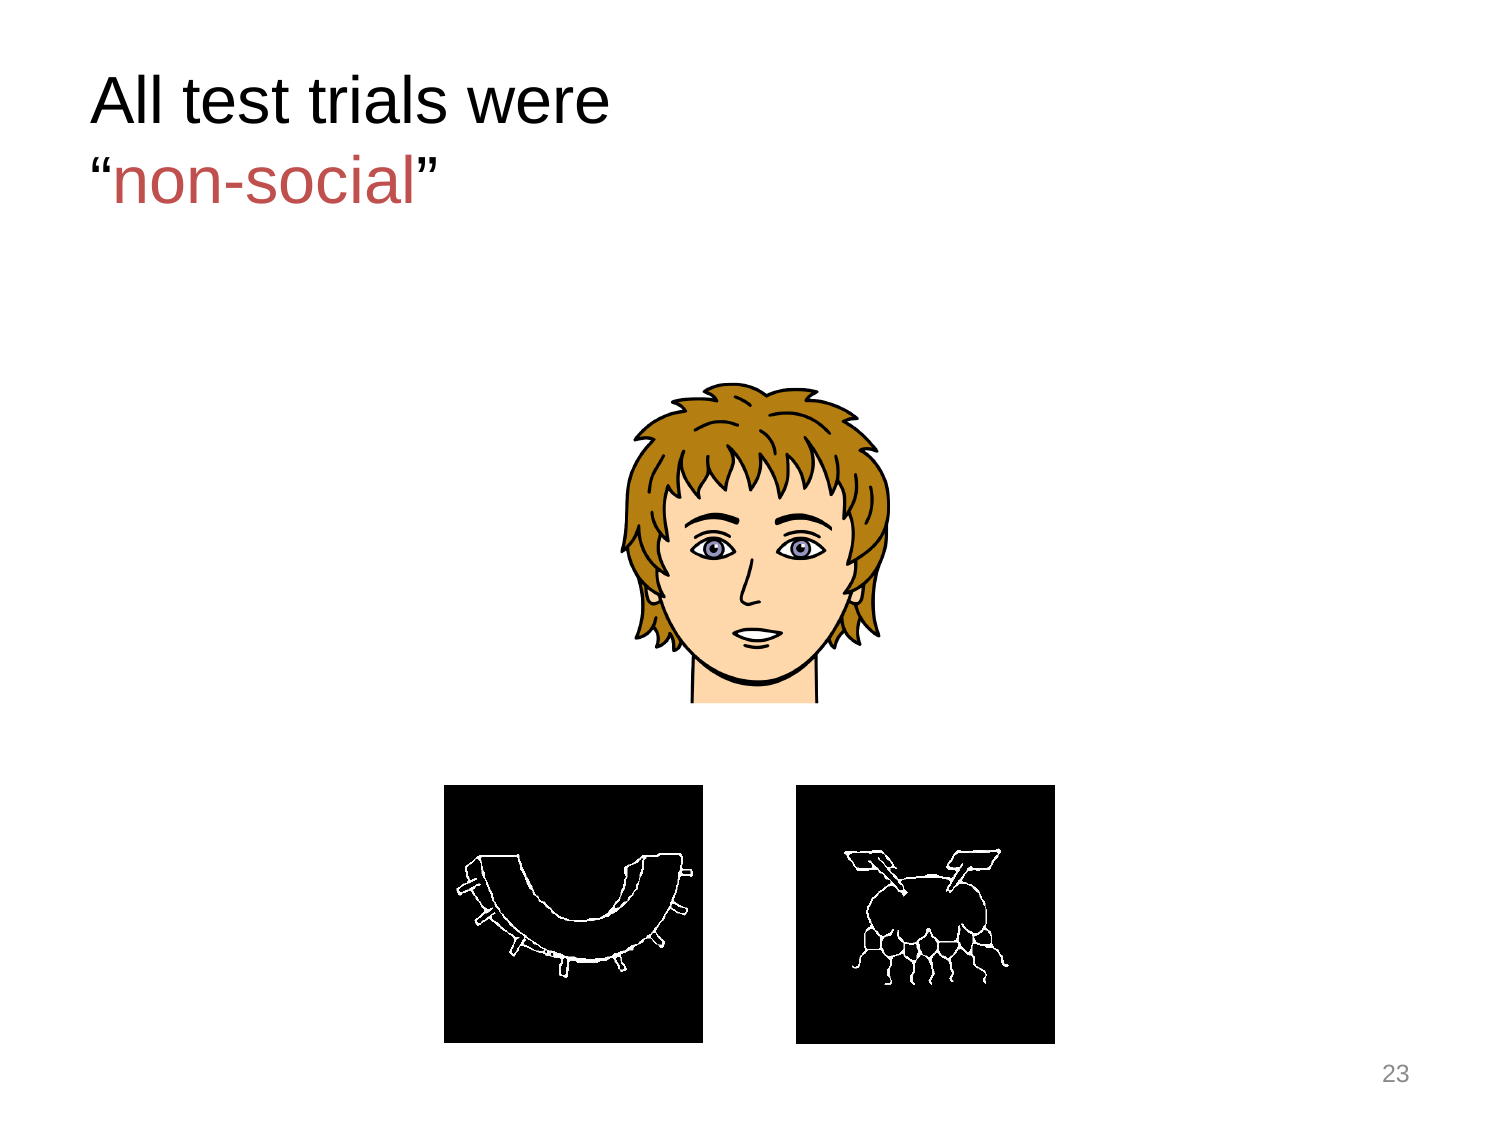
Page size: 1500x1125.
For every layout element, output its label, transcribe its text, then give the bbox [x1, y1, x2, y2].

picture [444, 784, 703, 1044]
picture [796, 785, 1055, 1044]
slide_number 23 [1074, 1042, 1425, 1103]
picture [613, 376, 898, 708]
title All test trials were “non-social” [75, 42, 1425, 231]
